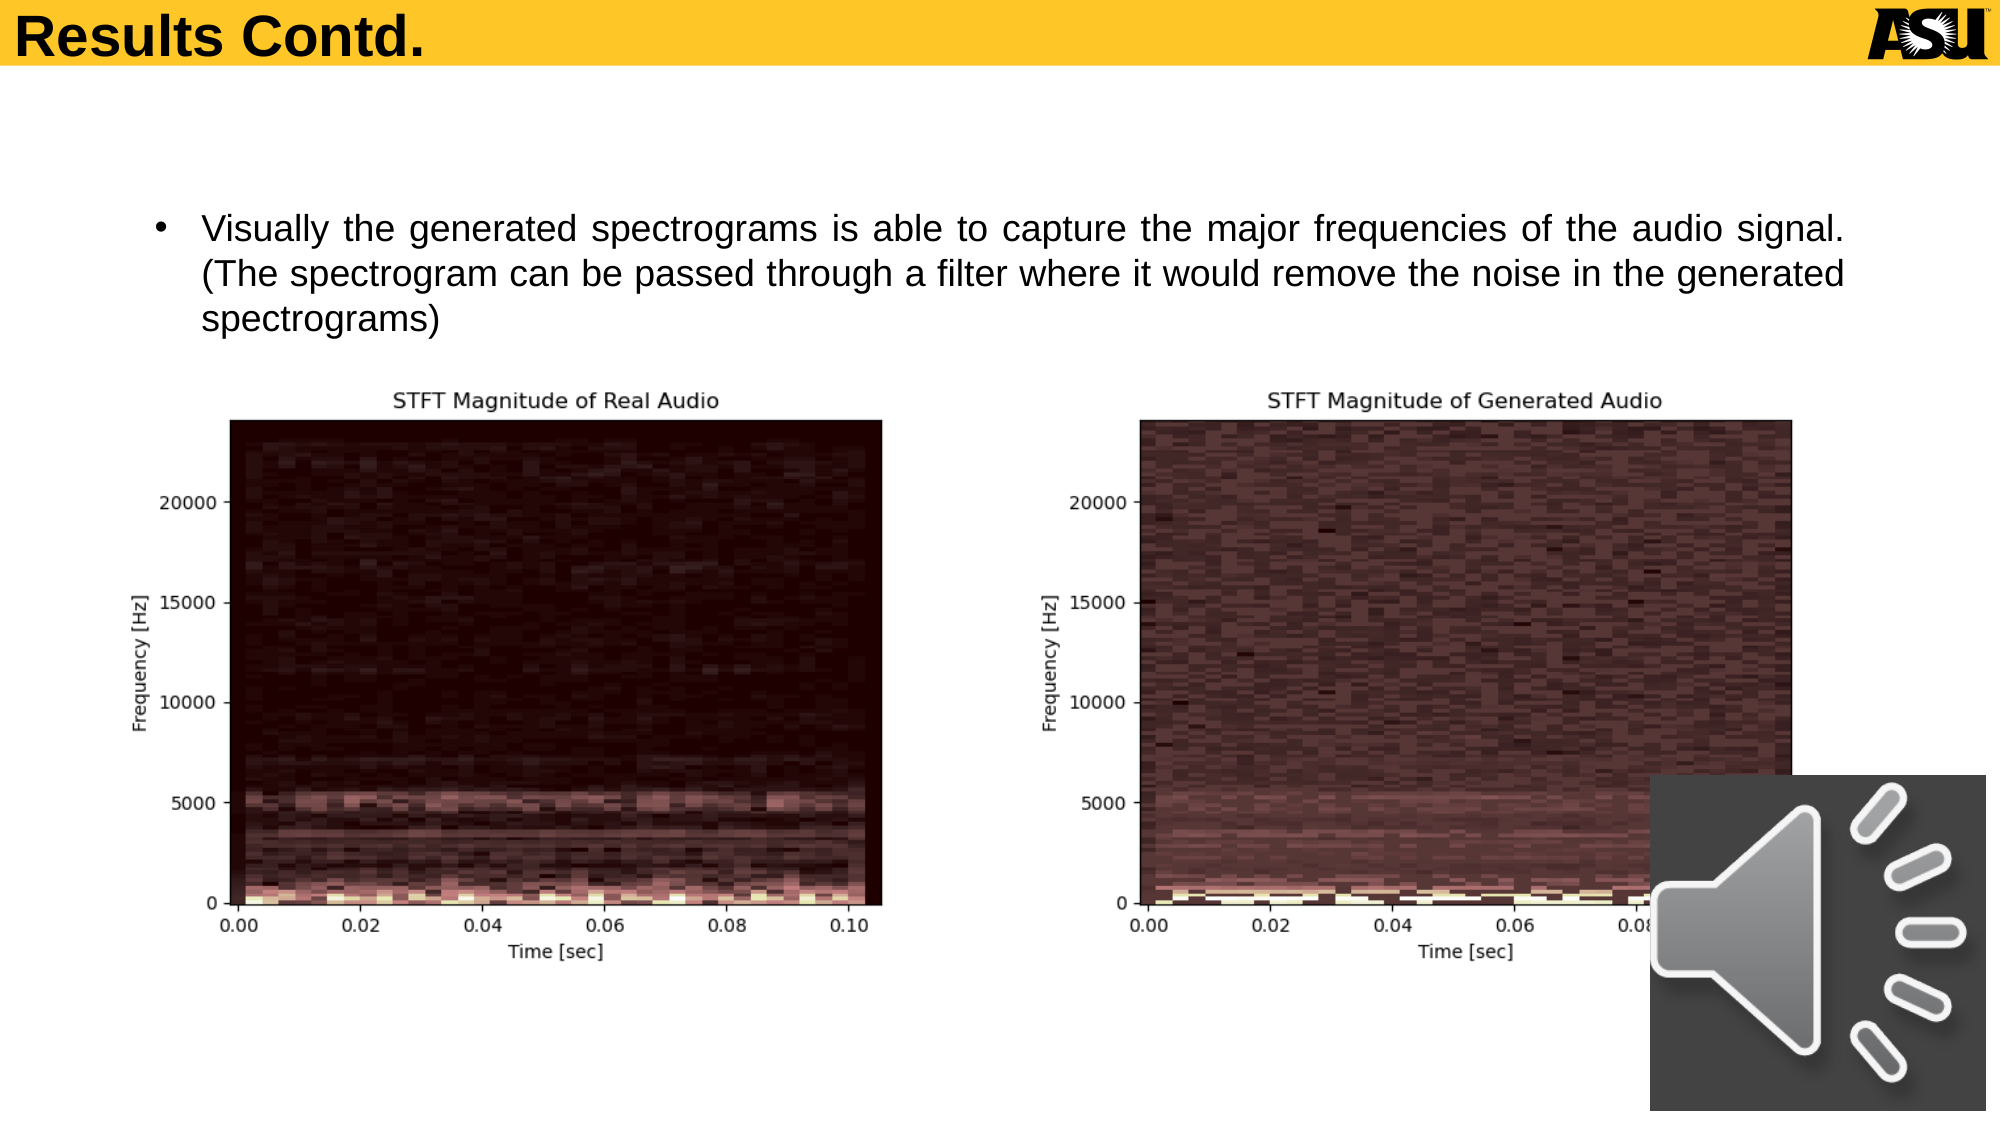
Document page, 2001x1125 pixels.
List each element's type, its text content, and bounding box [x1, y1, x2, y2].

text_box Results Contd. [0, 0, 2000, 67]
picture [125, 344, 965, 974]
picture [1866, 6, 1992, 61]
picture [1035, 344, 1987, 1112]
text_box Visually the generated spectrograms is able to capture the major frequencies of the audio signal. (The spectrogram can be passed through a filter where it would remove the noise in the generated spectrograms) [139, 196, 1861, 347]
